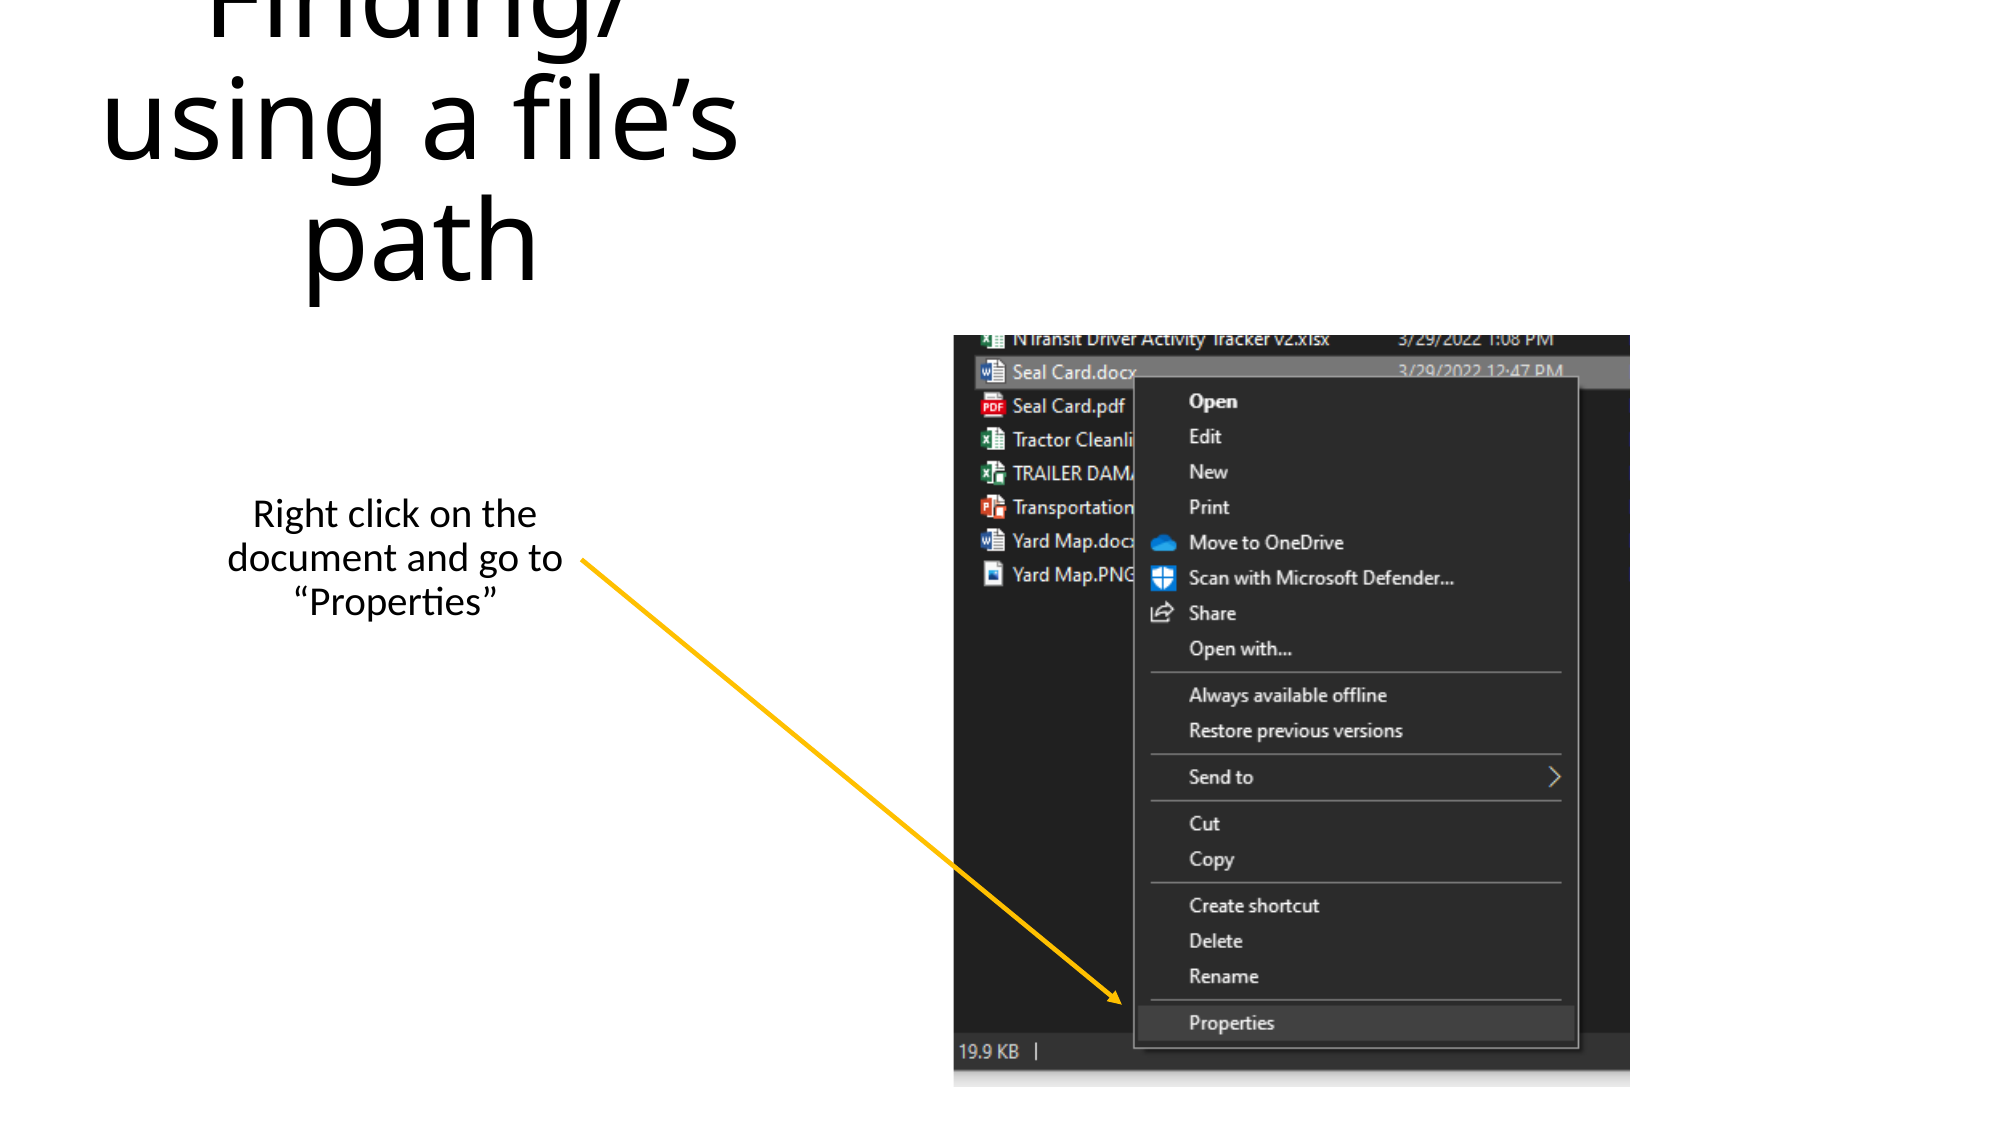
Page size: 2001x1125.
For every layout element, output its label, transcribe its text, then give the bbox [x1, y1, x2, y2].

title Finding/using a file’s path [46, 23, 796, 313]
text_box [581, 559, 1122, 1005]
picture [953, 334, 1630, 1087]
text_box Right click on the document and go to “Properties” [209, 484, 582, 635]
